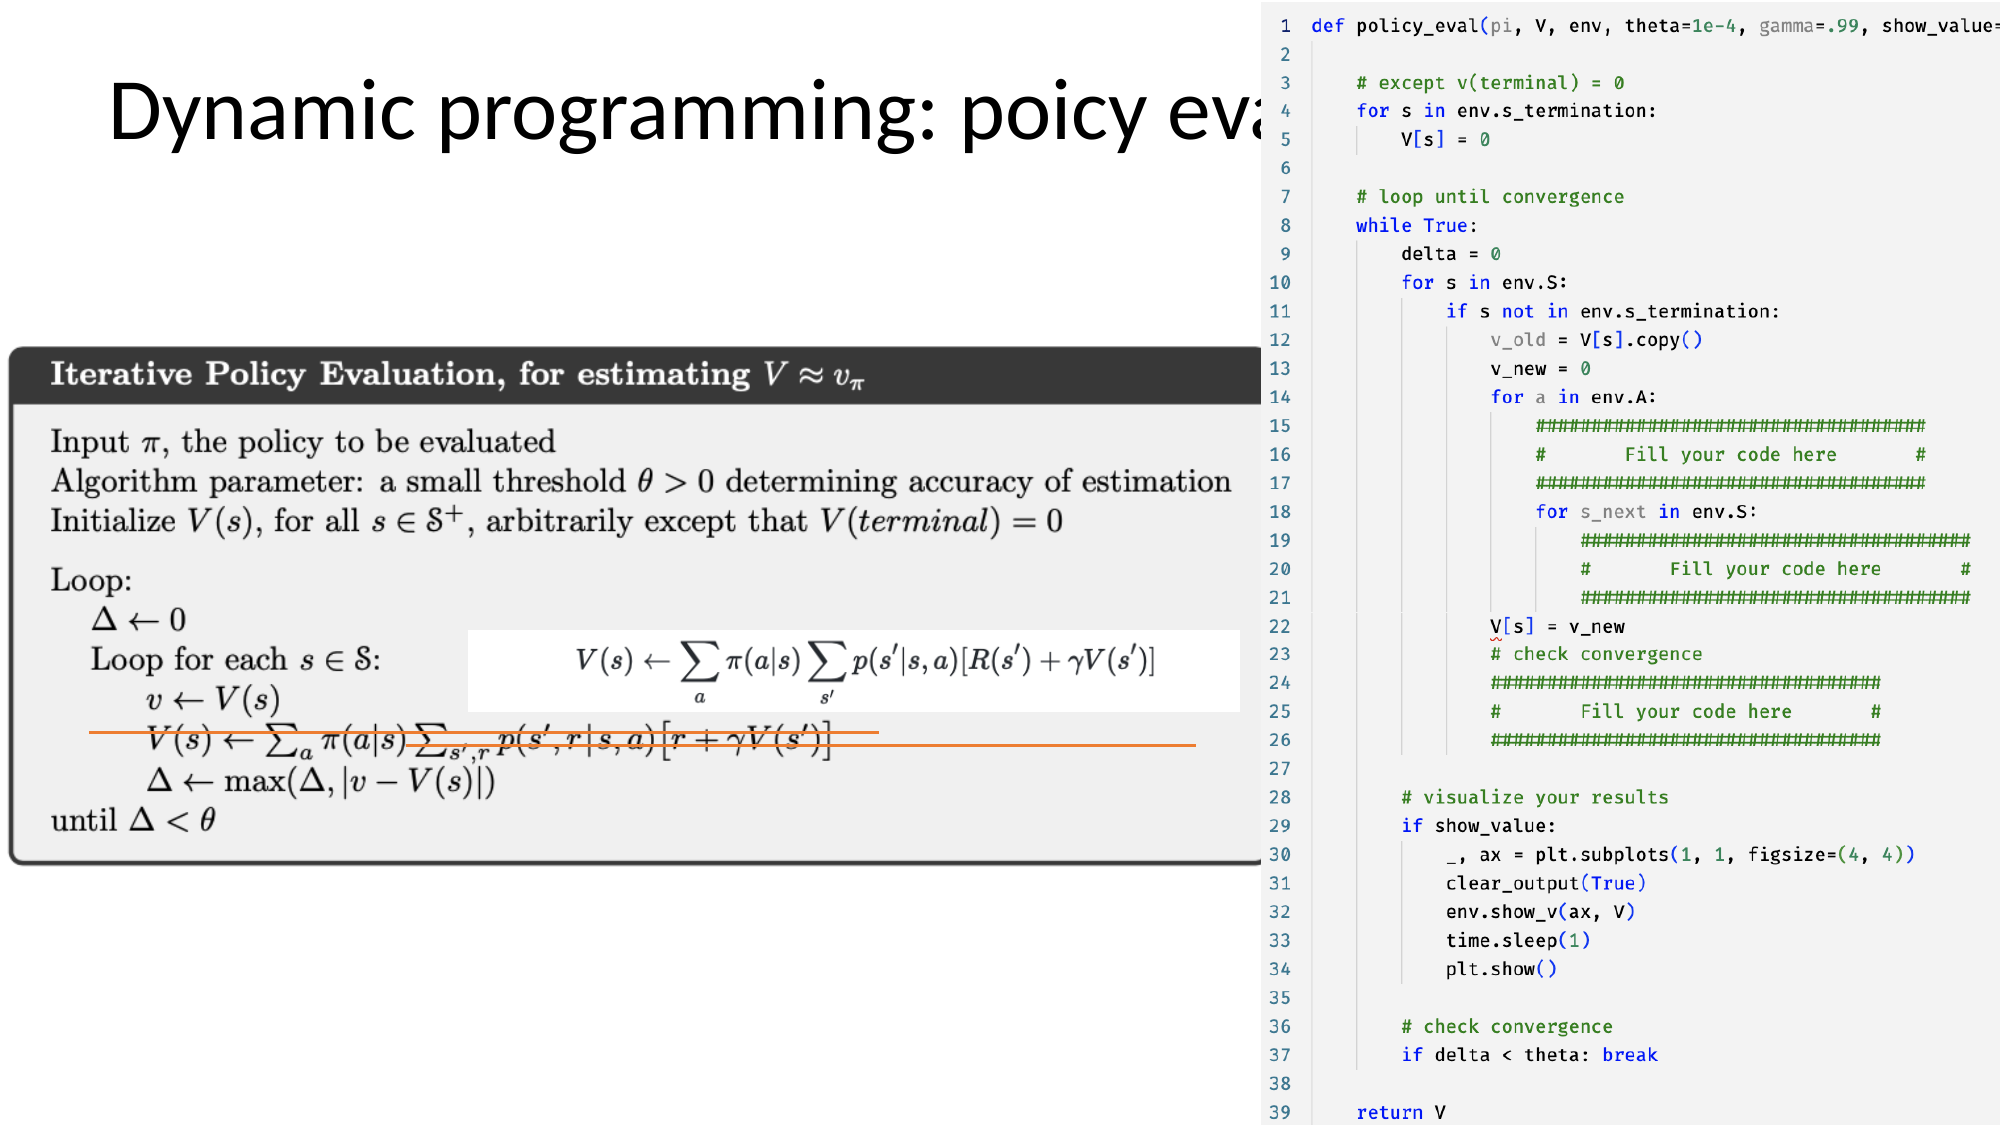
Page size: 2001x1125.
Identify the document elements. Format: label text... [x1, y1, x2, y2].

picture [1261, 2, 2000, 1125]
text_box Dynamic programming: poicy evaluation [93, 2, 1261, 220]
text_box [0, 340, 1261, 873]
